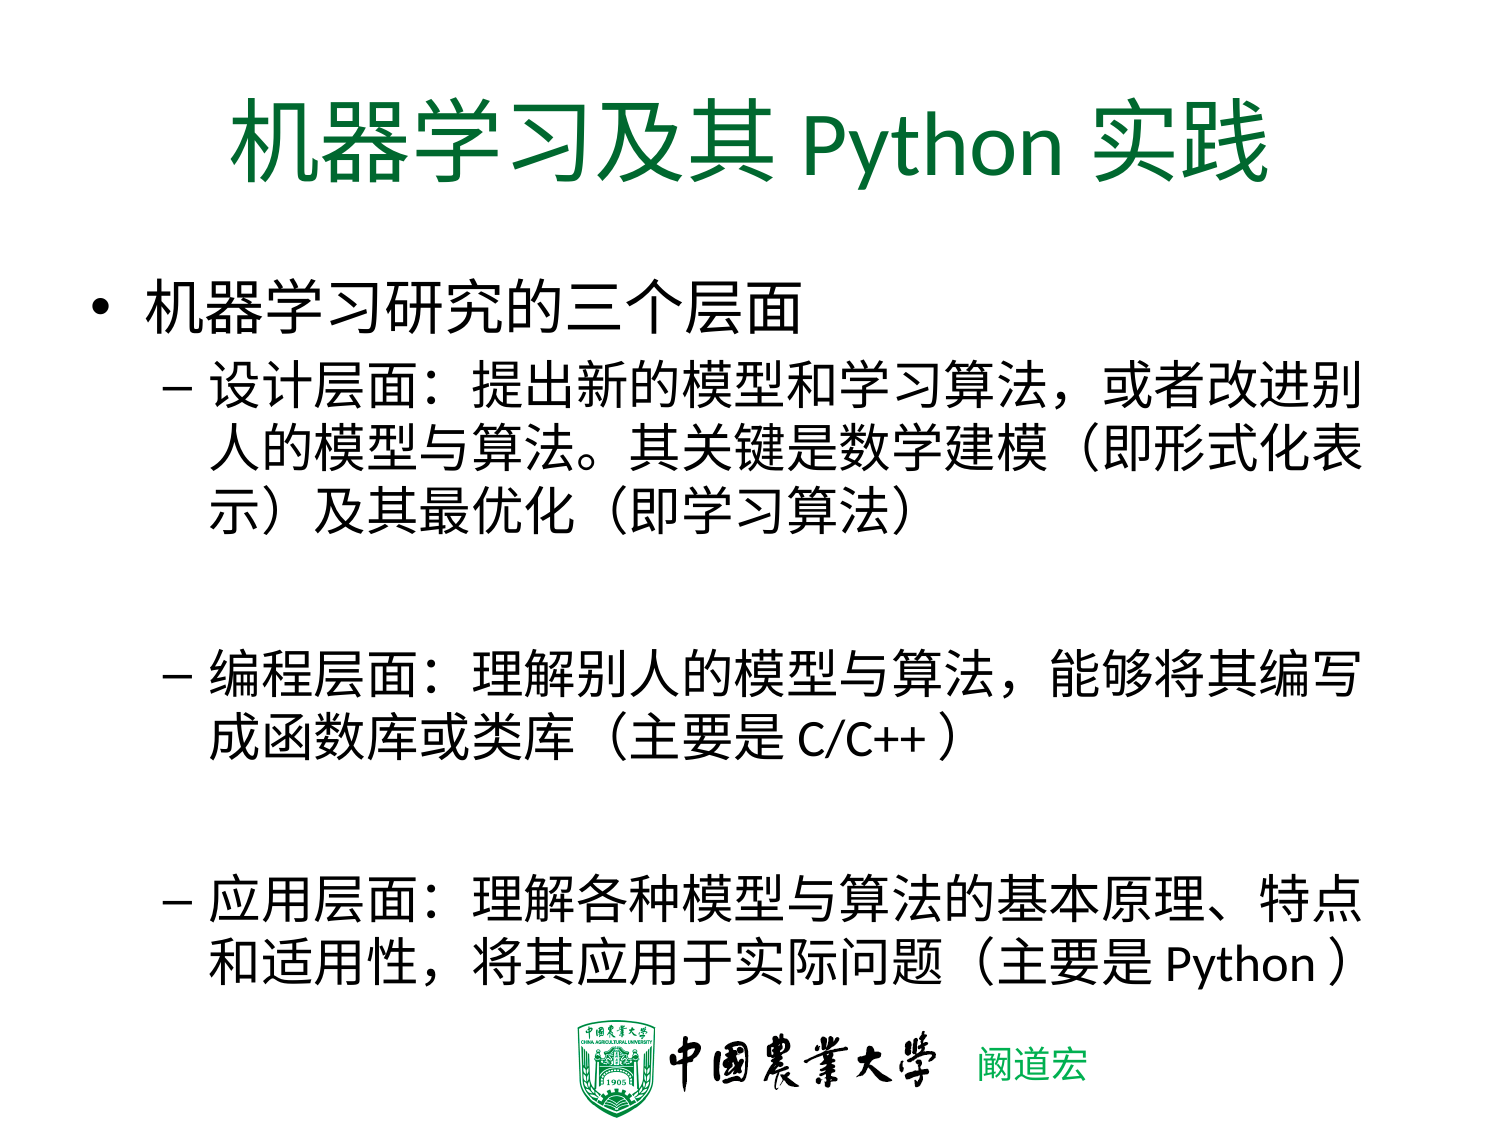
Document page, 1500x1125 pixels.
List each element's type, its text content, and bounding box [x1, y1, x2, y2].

title 机器学习及其Python实践 [75, 45, 1425, 233]
list 机器学习研究的三个层面 设计层面：提出新的模型和学习算法，或者改进别人的模型与算法。其关键是数学建模（即形式化表示）及其最优化（即学习算法） 编程层面：理解别人的模型与算法，能够将其编写成函数库或类库（主要是C/C++） 应用层面：理解各种模型与算法的基本原理、特点和适用性，将其应用于实际问题（主要是Python） [75, 262, 1425, 1005]
picture [573, 1016, 939, 1119]
